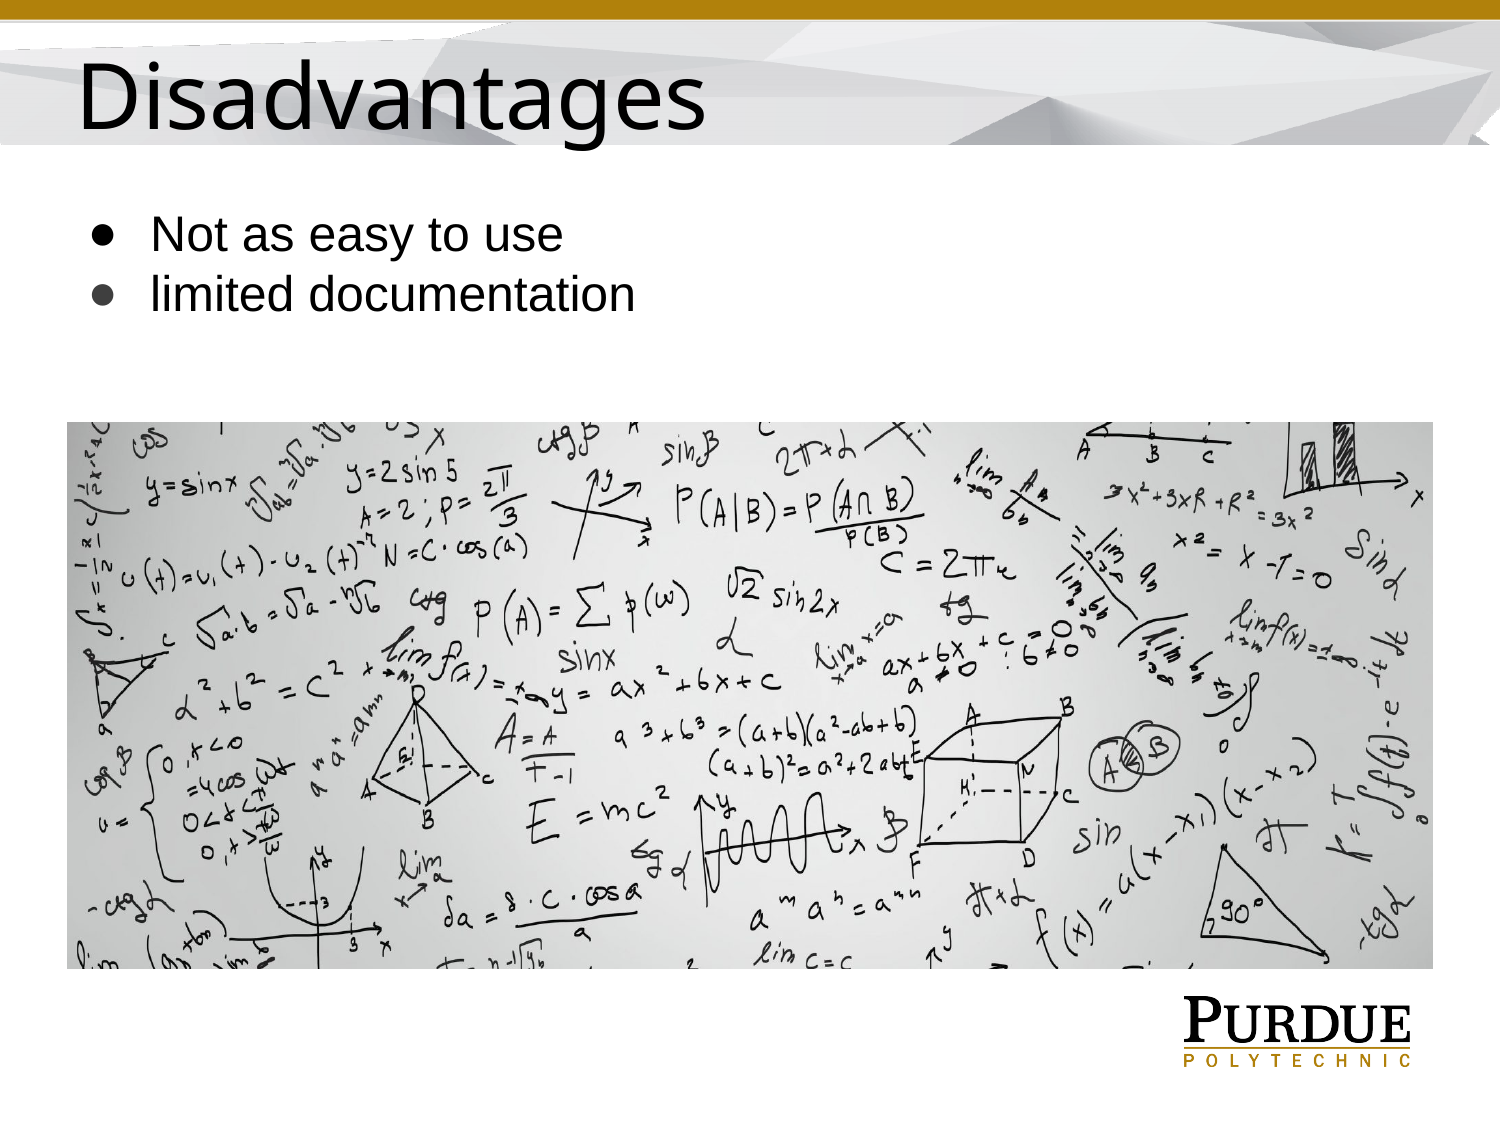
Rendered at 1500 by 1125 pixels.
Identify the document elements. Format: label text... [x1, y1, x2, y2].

picture [0, 22, 1500, 145]
picture [1184, 996, 1410, 1067]
list Not as easy to use limited documentation [60, 194, 1427, 996]
list Disadvantages [60, 30, 1427, 145]
picture [66, 421, 1434, 969]
